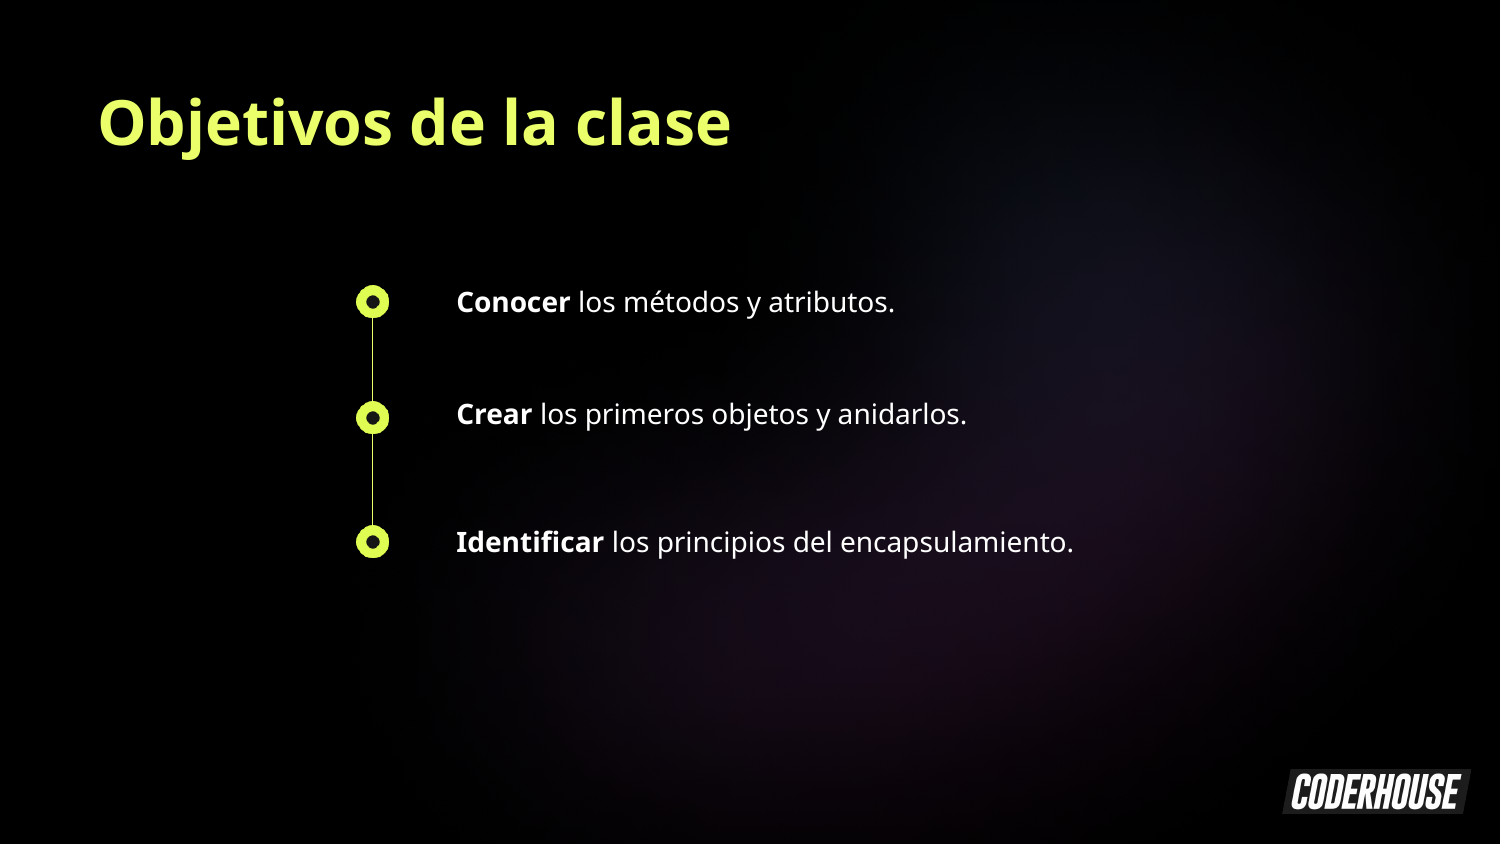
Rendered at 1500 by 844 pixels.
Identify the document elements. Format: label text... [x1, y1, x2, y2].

text_box Crear los primeros objetos y anidarlos. [441, 381, 1144, 445]
text_box Identificar los principios del encapsulamiento. [441, 509, 1144, 574]
picture [0, 0, 1500, 844]
text_box Objetivos de la clase [82, 76, 1418, 175]
text_box Conocer los métodos y atributos. [441, 269, 1144, 334]
